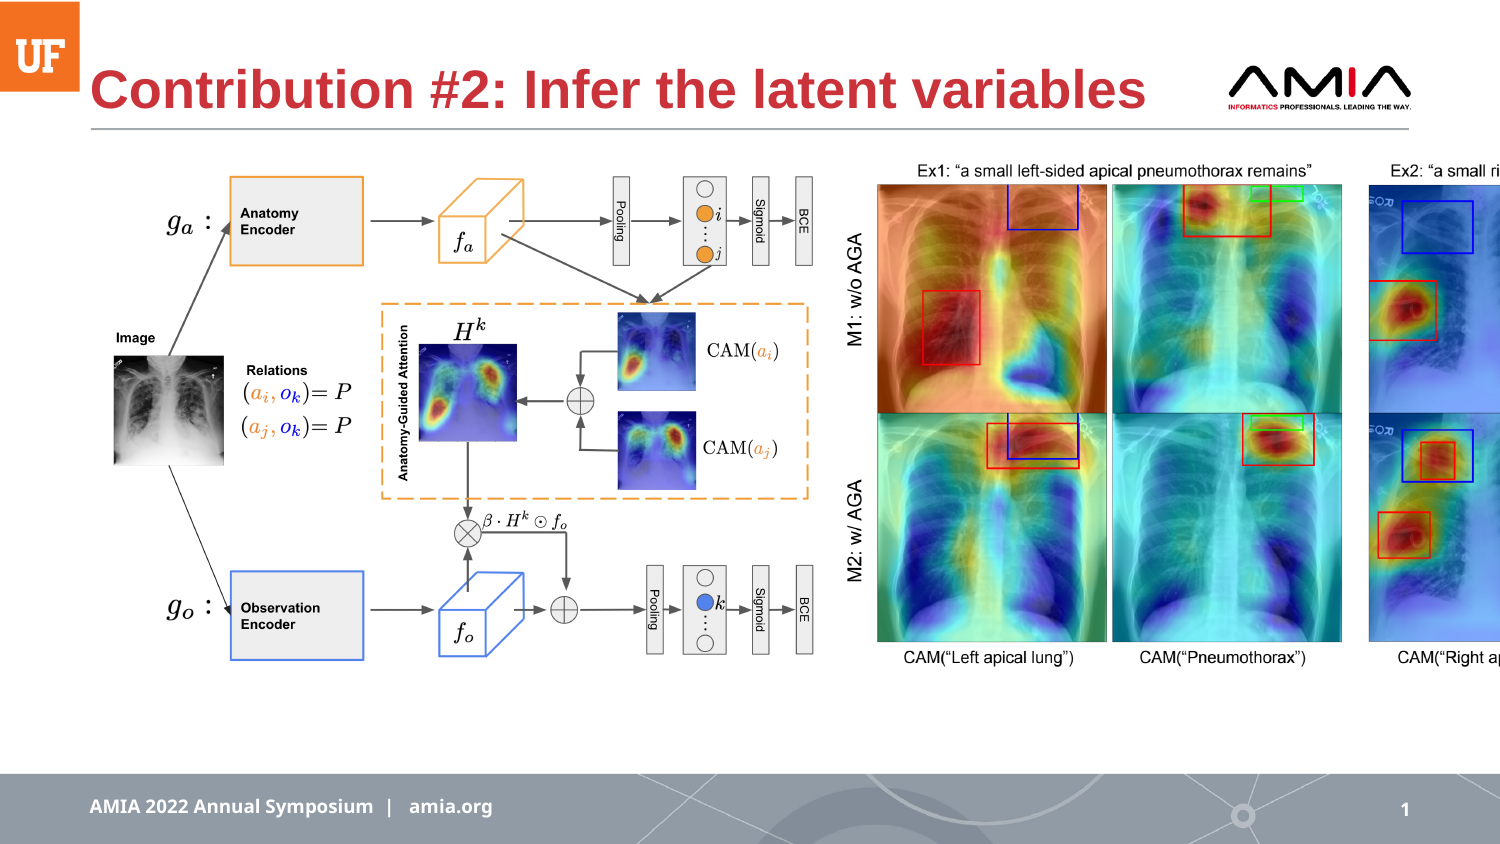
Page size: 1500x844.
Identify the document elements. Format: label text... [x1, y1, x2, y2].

picture [0, 0, 1500, 844]
footer AMIA 2022 Annual Symposium | amia.org [89, 798, 915, 816]
text_box [0, 0, 82, 94]
picture [16, 39, 65, 73]
slide_number 1 [1098, 798, 1412, 822]
title Contribution #2: Infer the latent variables [89, 66, 1203, 119]
